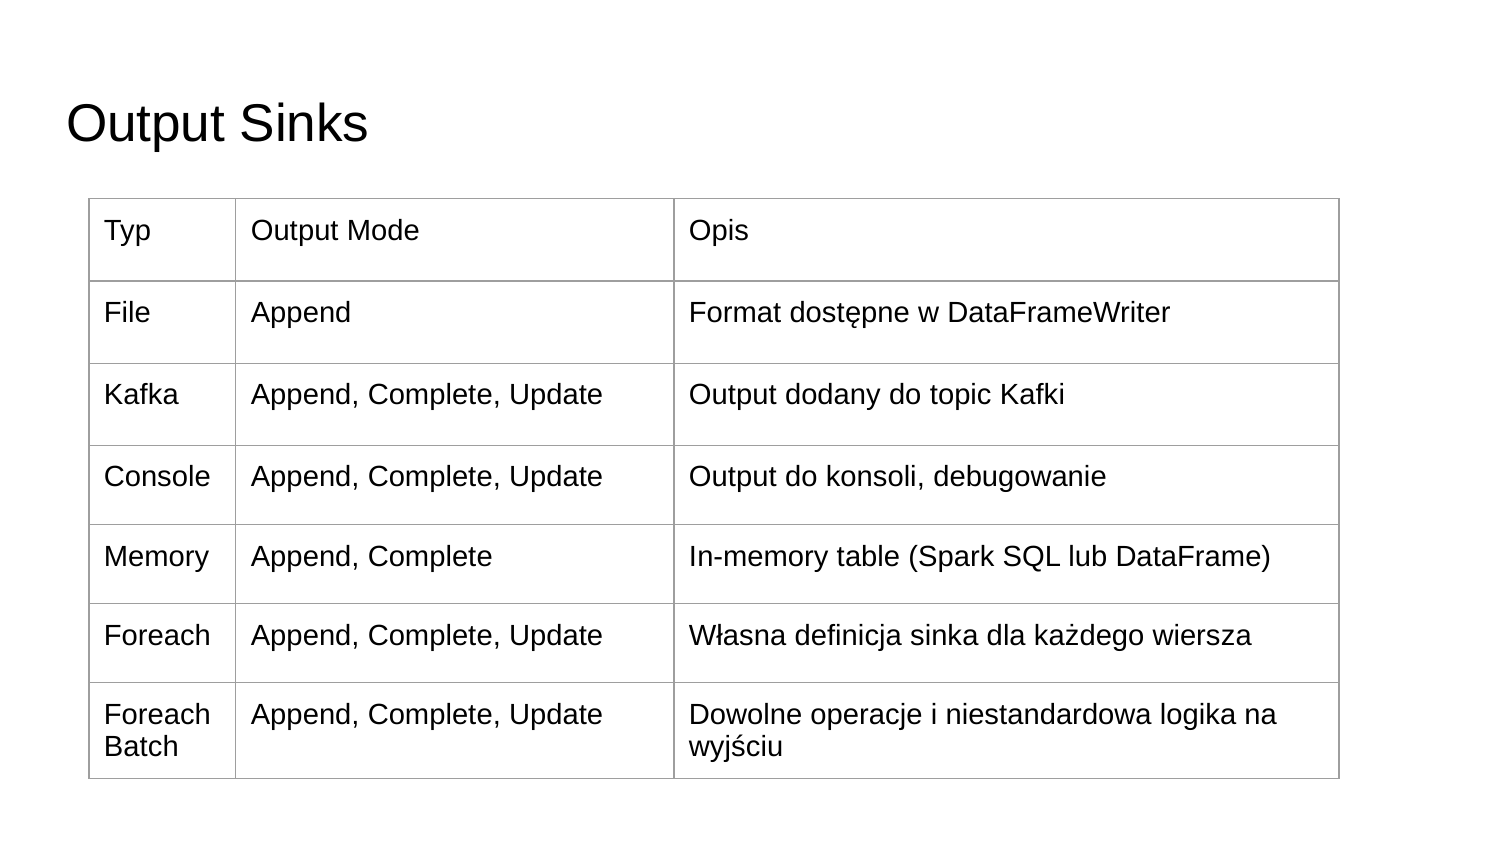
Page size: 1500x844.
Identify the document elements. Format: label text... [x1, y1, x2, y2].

title Output Sinks [51, 72, 1449, 167]
table_header Output Mode [236, 199, 673, 280]
table_cell Append, Complete, Update [236, 683, 673, 778]
table_cell Dowolne operacje i niestandardowa logika na wyjściu [675, 683, 1338, 778]
table_cell Format dostępne w DataFrameWriter [675, 282, 1338, 363]
table_cell File [90, 282, 235, 363]
table_header Typ [90, 199, 235, 280]
table_cell Append [236, 282, 673, 363]
table_cell Własna definicja sinka dla każdego wiersza [675, 604, 1338, 682]
list [51, 189, 1449, 750]
table_cell Foreach Batch [90, 683, 235, 778]
table_cell Kafka [90, 364, 235, 445]
table_cell Console [90, 446, 235, 524]
table_cell Foreach [90, 604, 235, 682]
table_cell Memory [90, 525, 235, 603]
table_cell Output do konsoli, debugowanie [675, 446, 1338, 524]
table_cell Output dodany do topic Kafki [675, 364, 1338, 445]
table_cell In-memory table (Spark SQL lub DataFrame) [675, 525, 1338, 603]
table_cell Append, Complete, Update [236, 604, 673, 682]
table_header Opis [675, 199, 1338, 280]
table_cell Append, Complete, Update [236, 446, 673, 524]
table_cell Append, Complete, Update [236, 364, 673, 445]
table_cell Append, Complete [236, 525, 673, 603]
